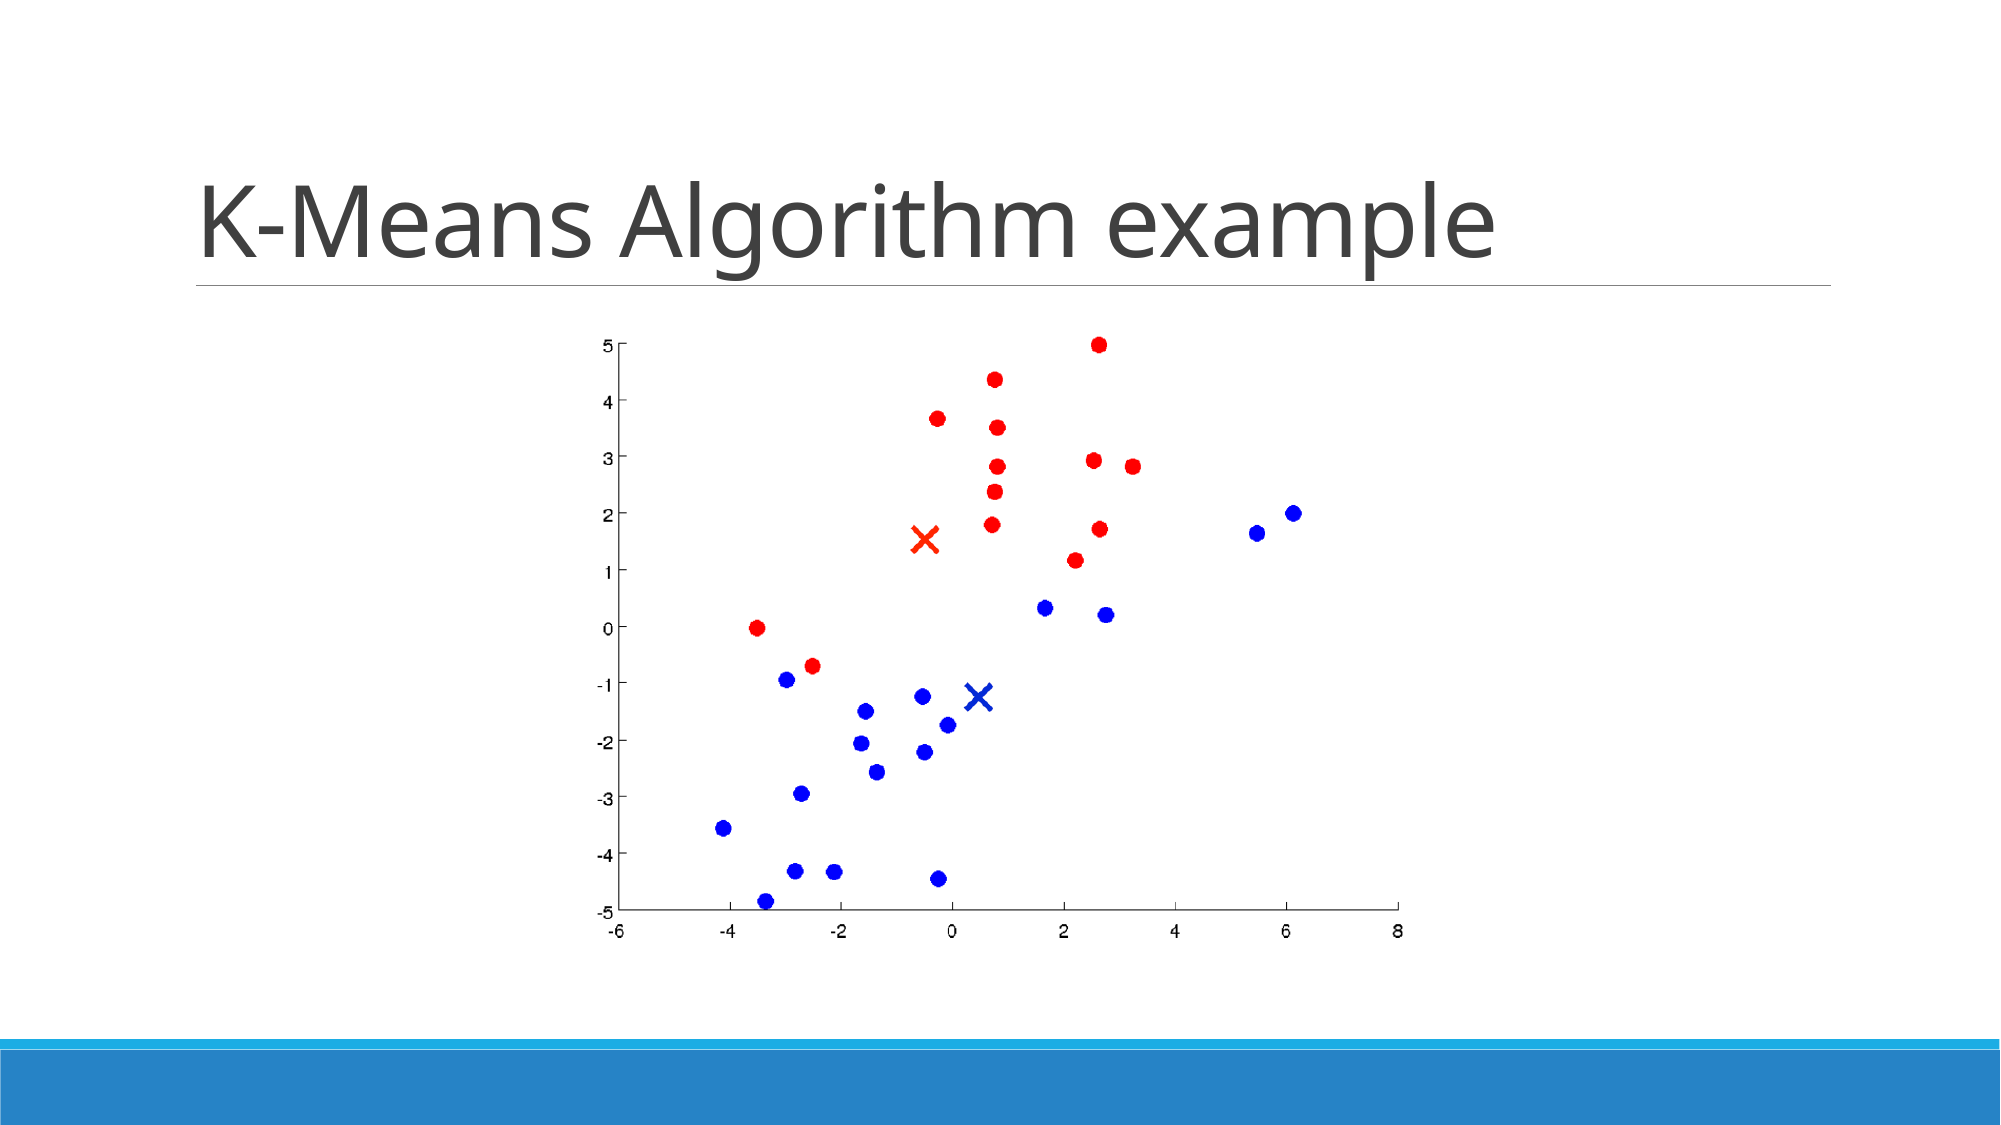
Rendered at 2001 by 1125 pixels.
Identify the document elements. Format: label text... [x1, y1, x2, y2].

title K-Means Algorithm example [180, 47, 1830, 285]
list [583, 302, 1427, 964]
